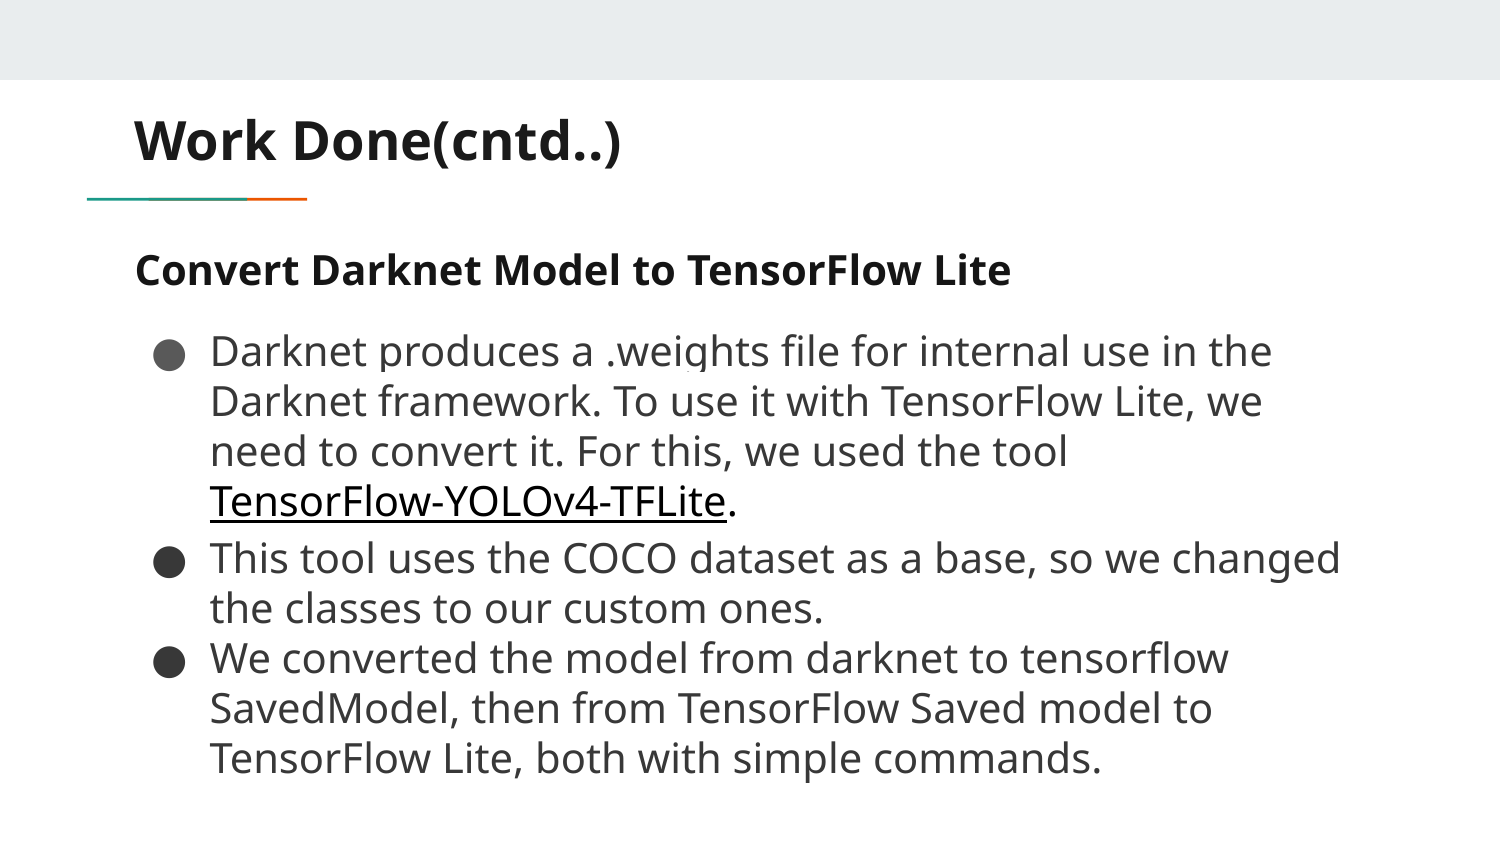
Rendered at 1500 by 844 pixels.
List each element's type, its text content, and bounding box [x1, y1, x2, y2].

title Work Done(cntd..) [119, 91, 1381, 180]
list Convert Darknet Model to TensorFlow Lite Darknet produces a .weights file for internal use in the Darknet framework. To use it with TensorFlow Lite, we need to convert it. For this, we used the tool TensorFlow-YOLOv4-TFLite. This tool uses the COCO dataset as a base, so we changed the classes to our custom ones. We converted the model from darknet to tensorflow SavedModel, then from TensorFlow Saved model to TensorFlow Lite, both with simple commands. [119, 228, 1381, 778]
